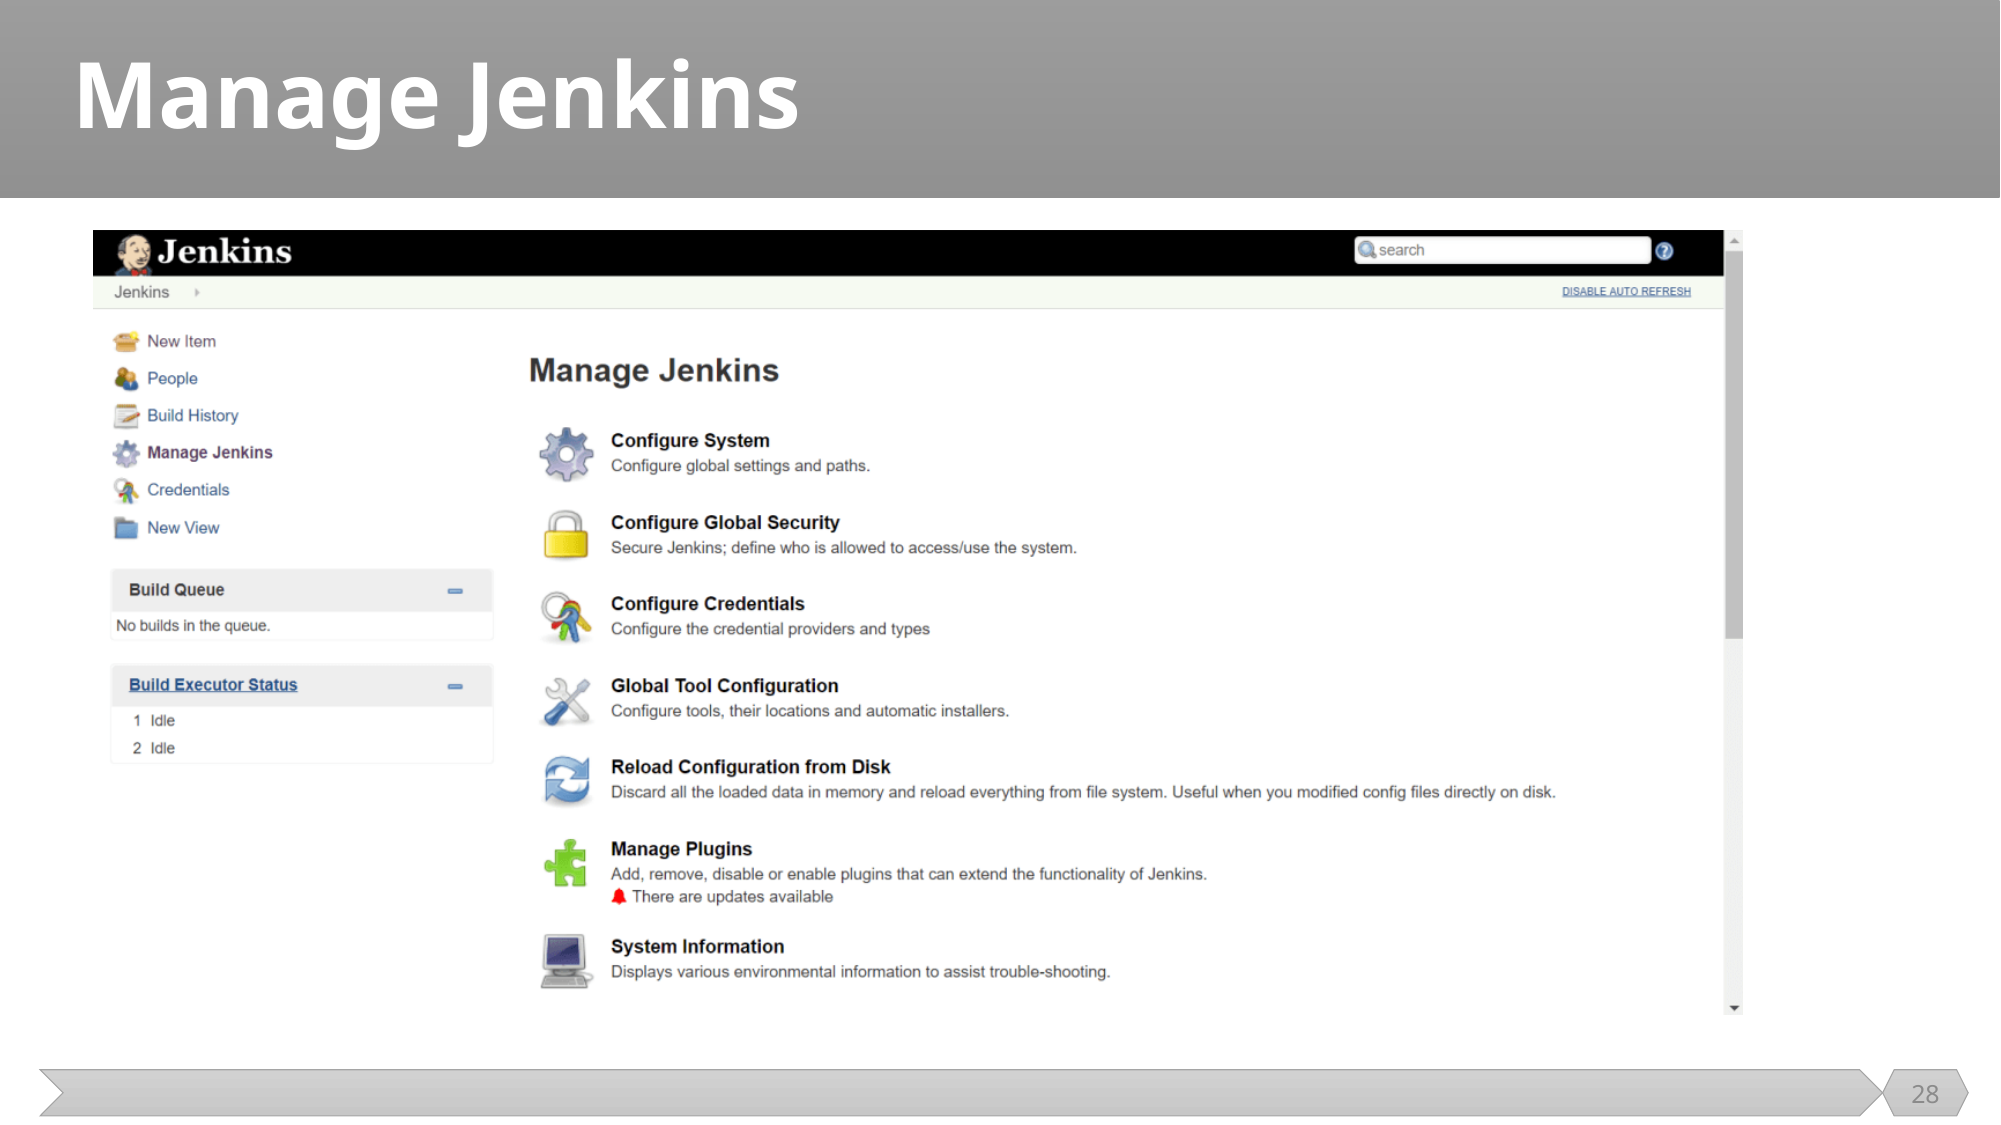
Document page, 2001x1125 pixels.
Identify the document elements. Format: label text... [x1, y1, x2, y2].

title Manage Jenkins [56, 0, 1969, 199]
picture [92, 230, 1743, 1015]
slide_number 28 [1882, 1065, 1969, 1125]
